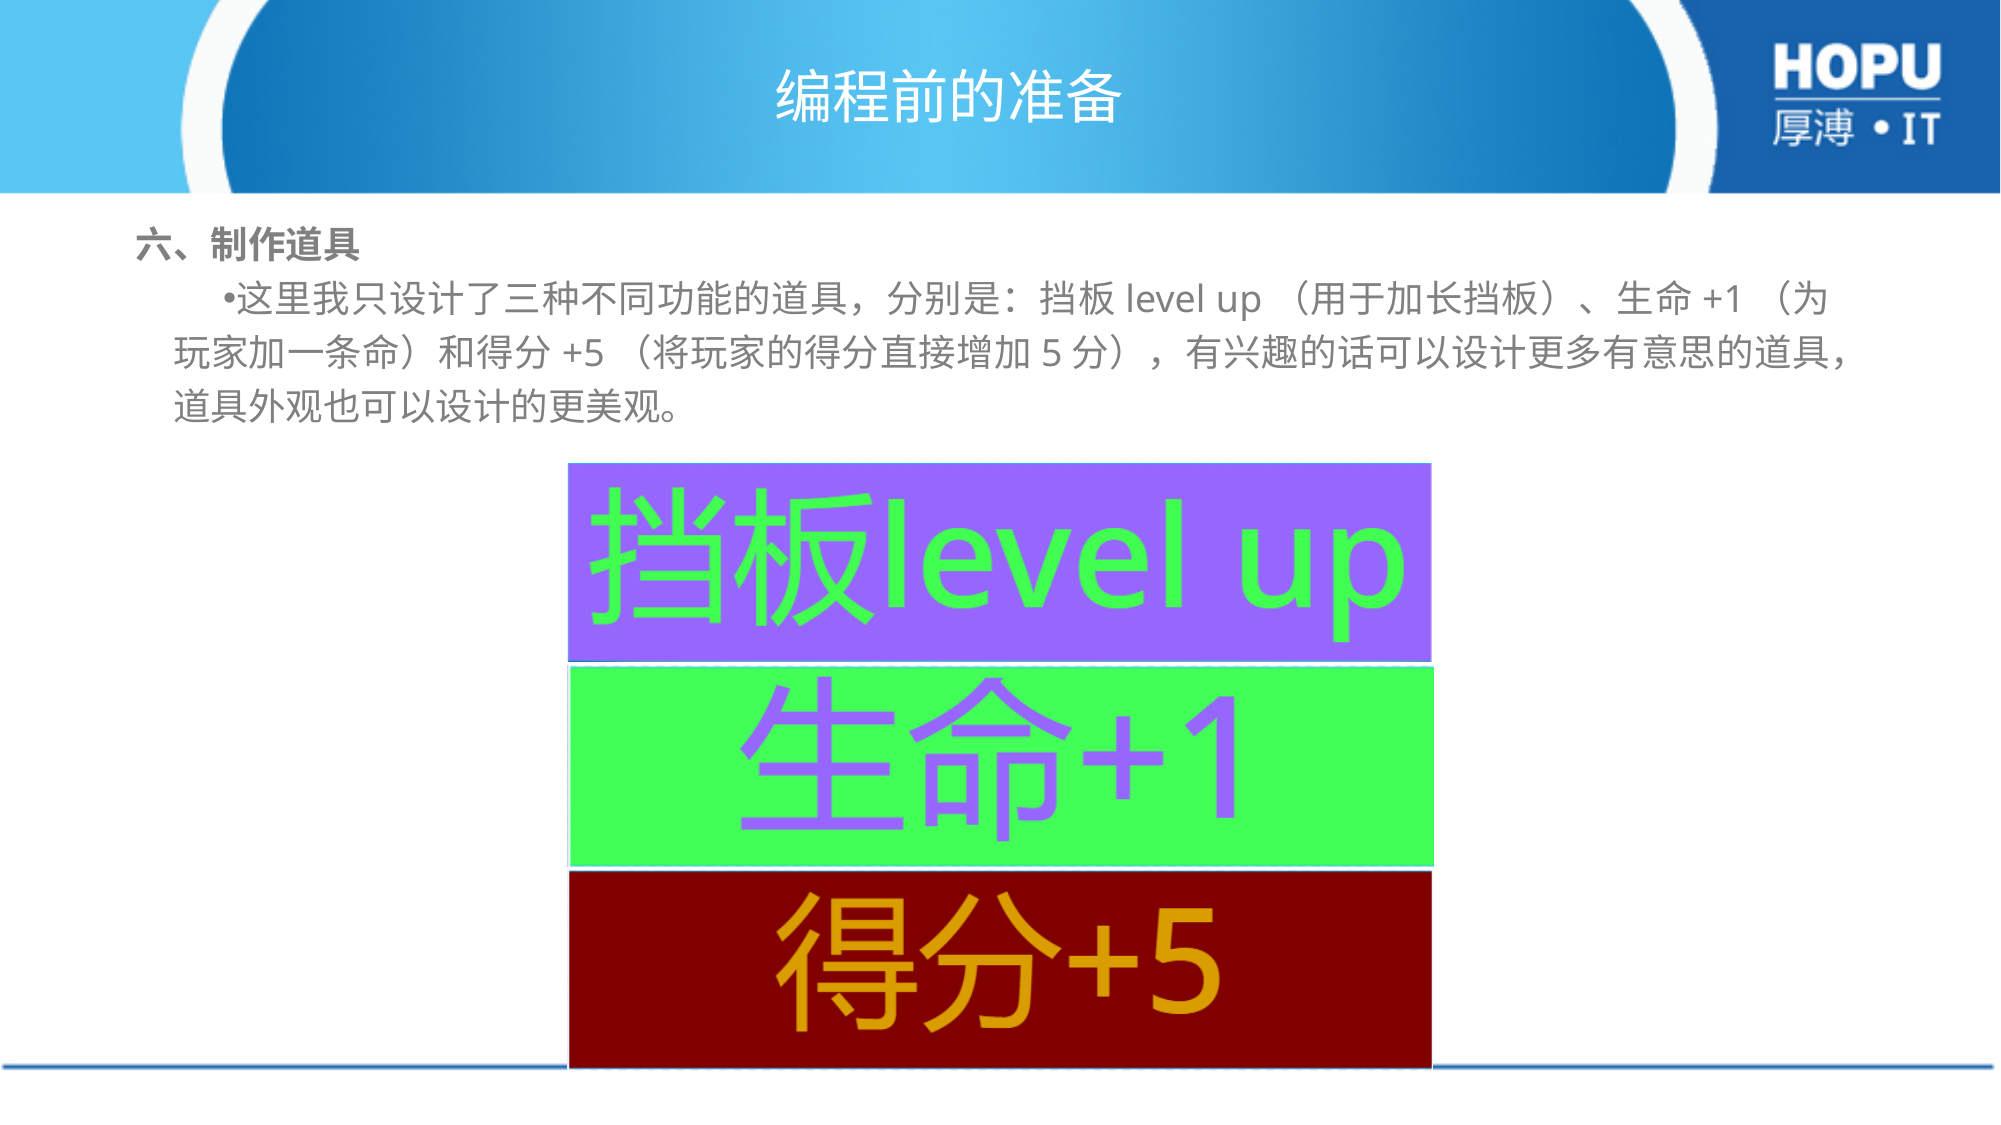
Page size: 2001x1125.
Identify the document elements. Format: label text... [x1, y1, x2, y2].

list 六、制作道具 这里我只设计了三种不同功能的道具，分别是：挡板level up（用于加长挡板）、生命+1（为玩家加一条命）和得分+5（将玩家的得分直接增加5分），有兴趣的话可以设计更多有意思的道具，道具外观也可以设计的更美观。 [120, 204, 1846, 1050]
picture [0, 0, 2001, 1125]
title 编程前的准备 [283, 16, 1615, 184]
